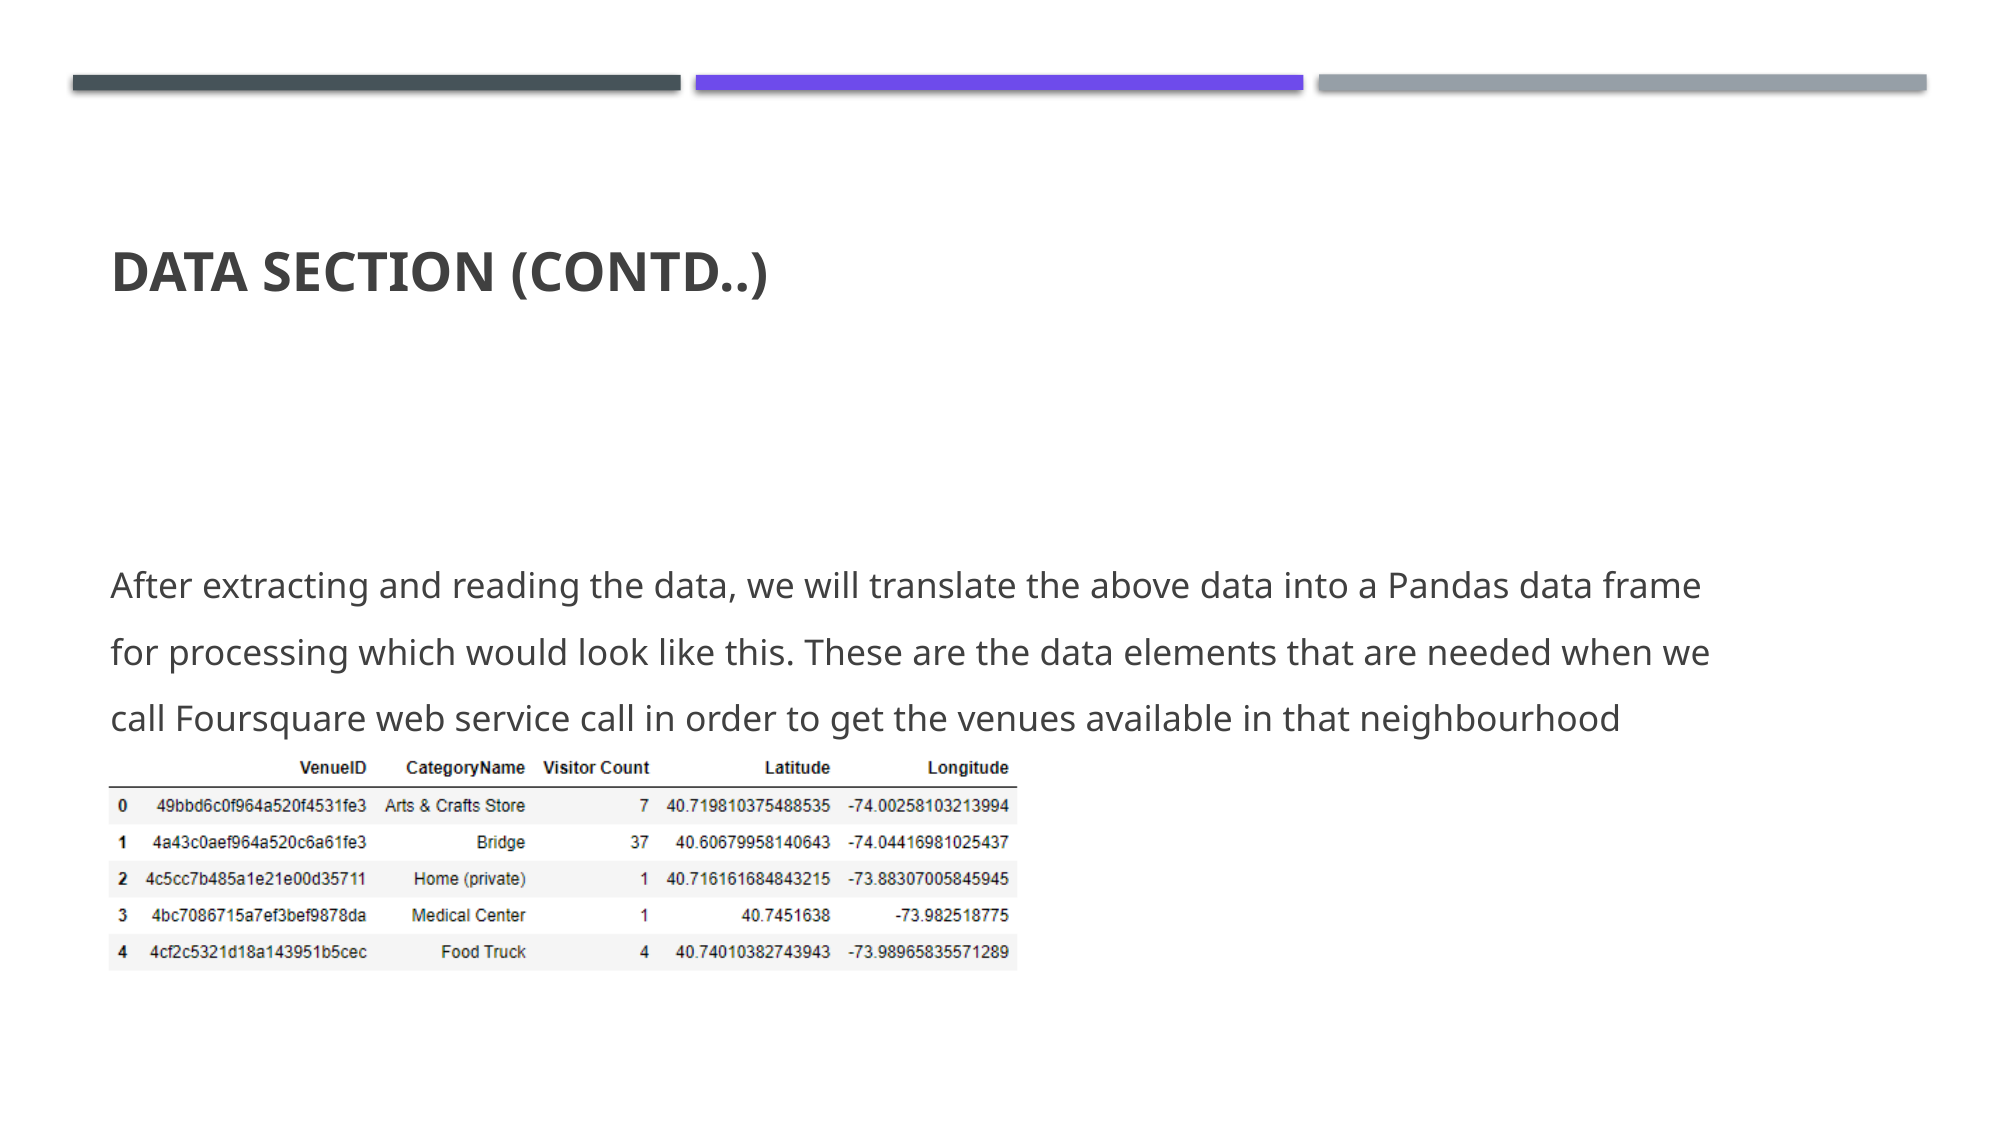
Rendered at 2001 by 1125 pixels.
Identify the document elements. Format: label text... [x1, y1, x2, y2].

picture [94, 742, 1037, 981]
title Data Section (Contd..) [95, 115, 1905, 311]
list After extracting and reading the data, we will translate the above data into a Pandas data frame for processing which would look like this. These are the data elements that are needed when we call Foursquare web service call in order to get the venues available in that neighbourhood [95, 383, 1905, 981]
